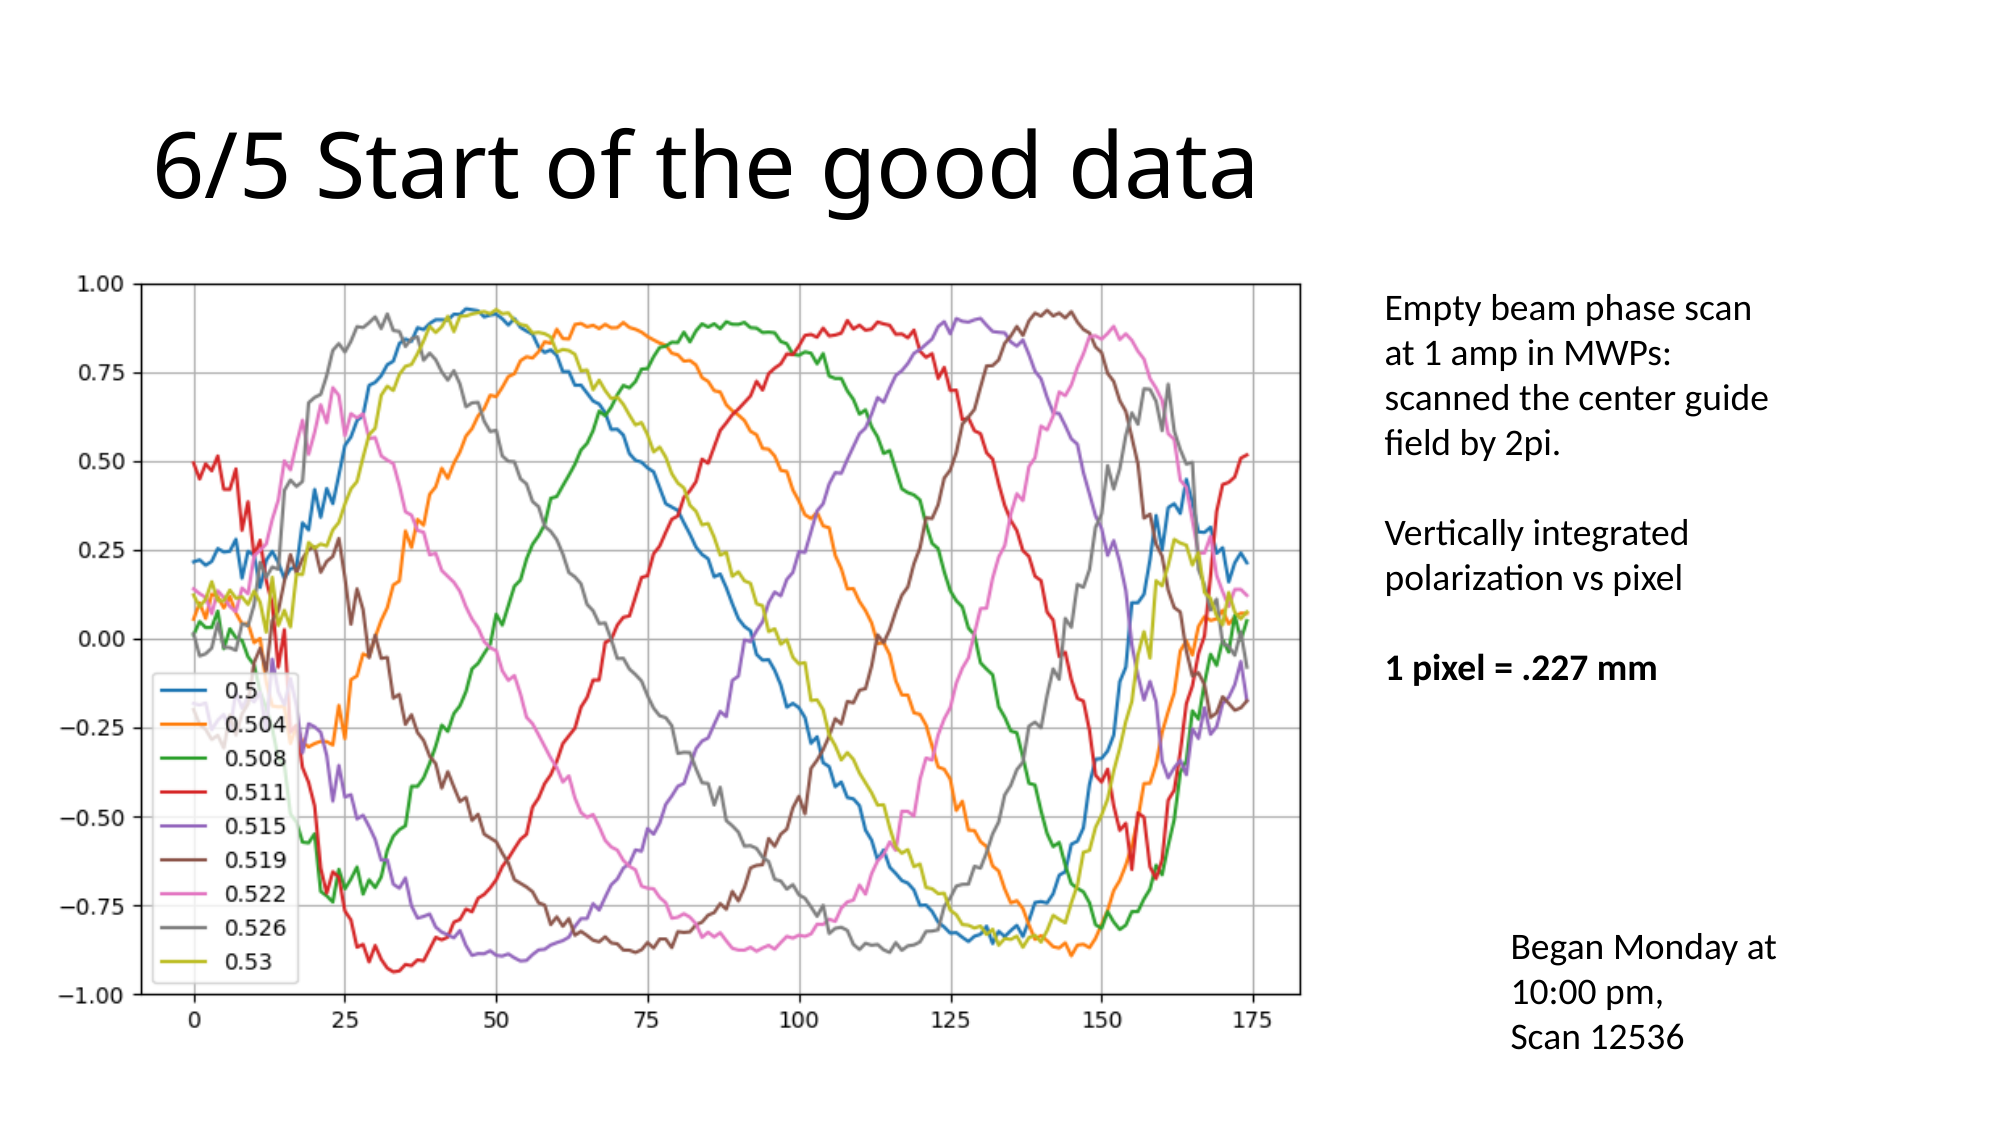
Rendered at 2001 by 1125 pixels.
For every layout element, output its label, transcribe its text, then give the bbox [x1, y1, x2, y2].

text_box Began Monday at 10:00 pm, Scan 12536 [1495, 914, 1835, 1065]
title 6/5 Start of the good data [137, 59, 1863, 278]
text_box Empty beam phase scan at 1 amp in MWPs: scanned the center guide field by 2pi. Vertically integrated polarization vs pixel 1 pixel = .227 mm [1369, 275, 1794, 695]
picture [41, 258, 1316, 1049]
